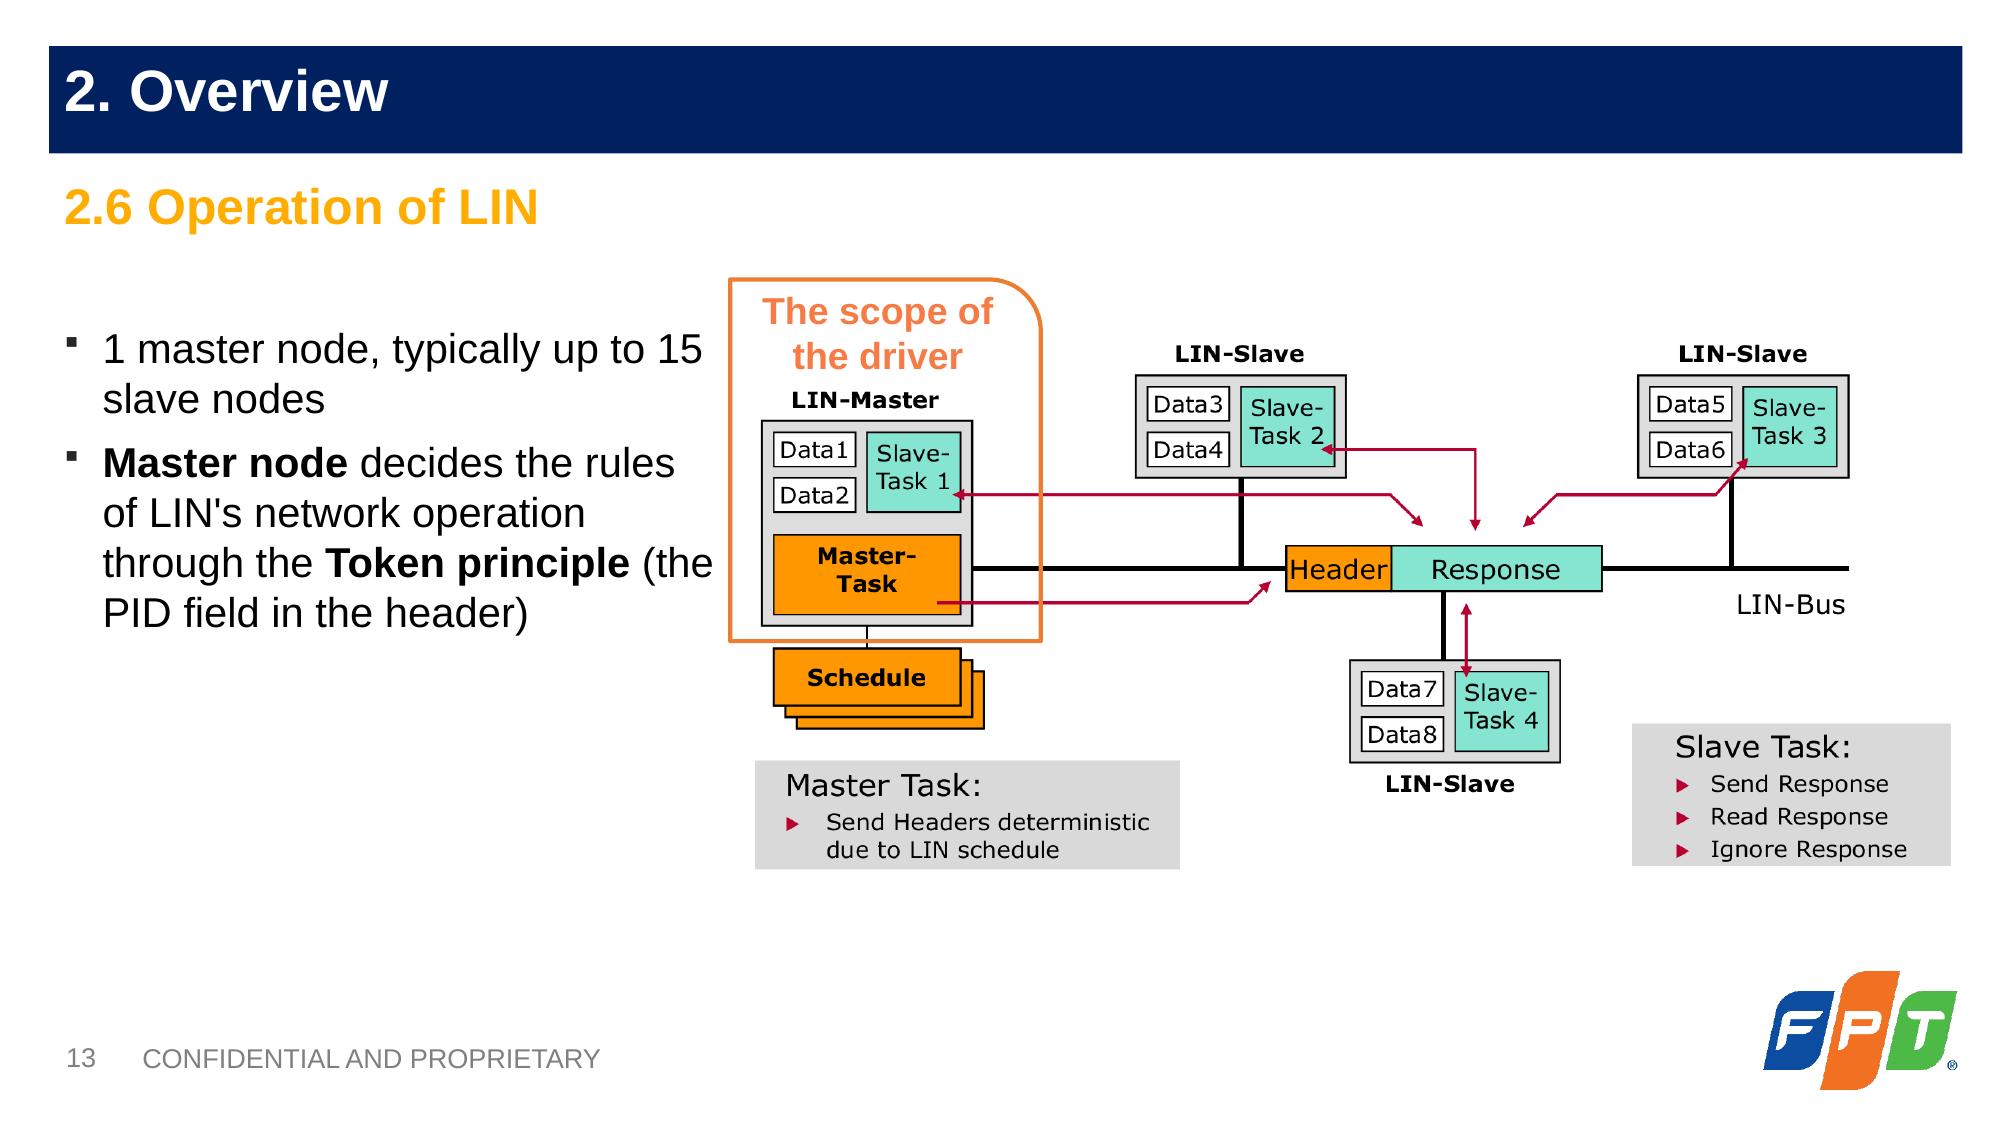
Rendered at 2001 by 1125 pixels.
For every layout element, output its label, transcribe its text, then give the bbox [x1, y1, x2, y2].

text_box The scope of the driver [728, 277, 1043, 333]
picture [729, 333, 1961, 879]
picture [1760, 970, 1958, 1091]
list 2.6 Operation of LIN 1 master node, typically up to 15 slave nodes Master node decides the rules of LIN's network operation through the Token principle (the PID field in the header) [49, 167, 731, 933]
